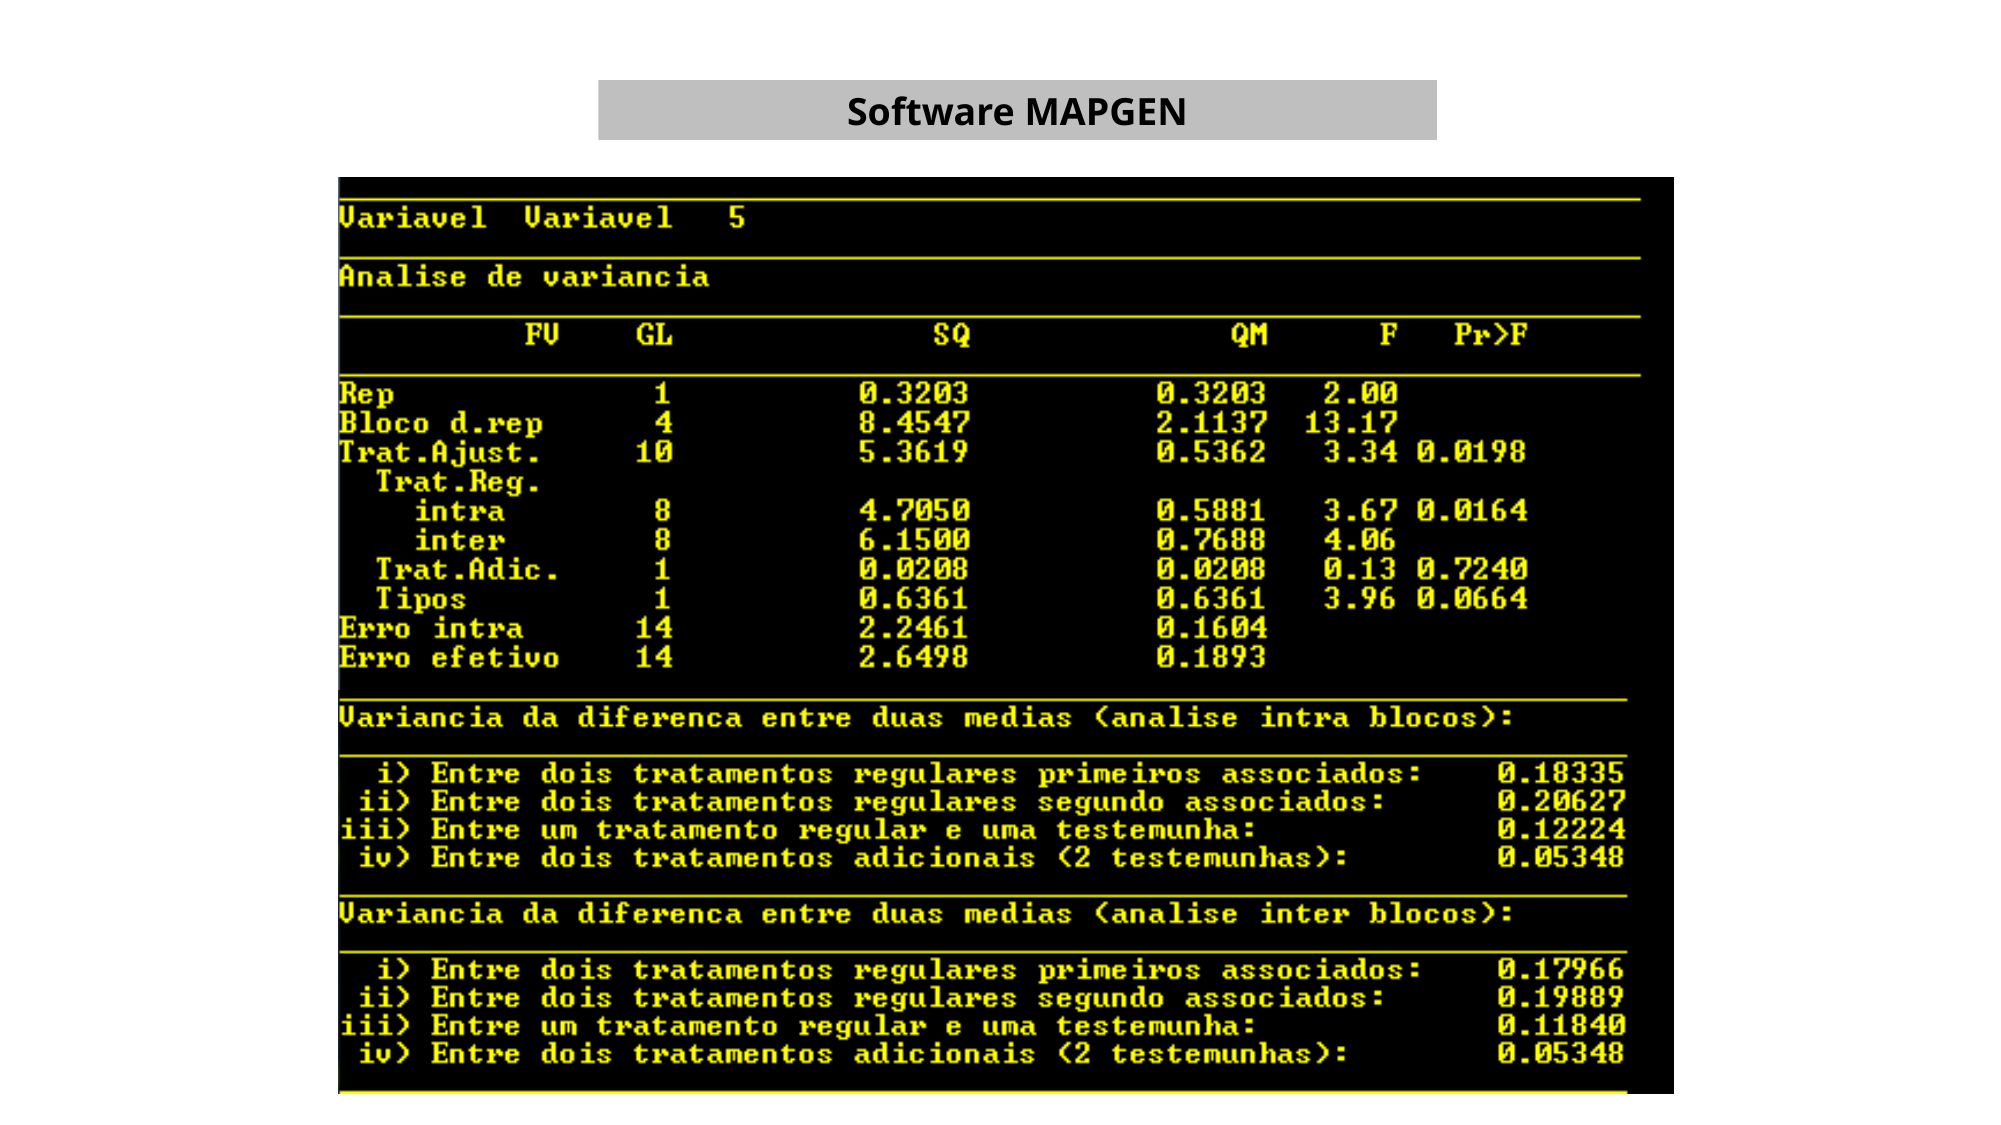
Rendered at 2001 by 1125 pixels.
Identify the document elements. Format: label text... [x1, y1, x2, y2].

text_box Software MAPGEN [598, 80, 1437, 140]
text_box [338, 177, 1674, 1095]
